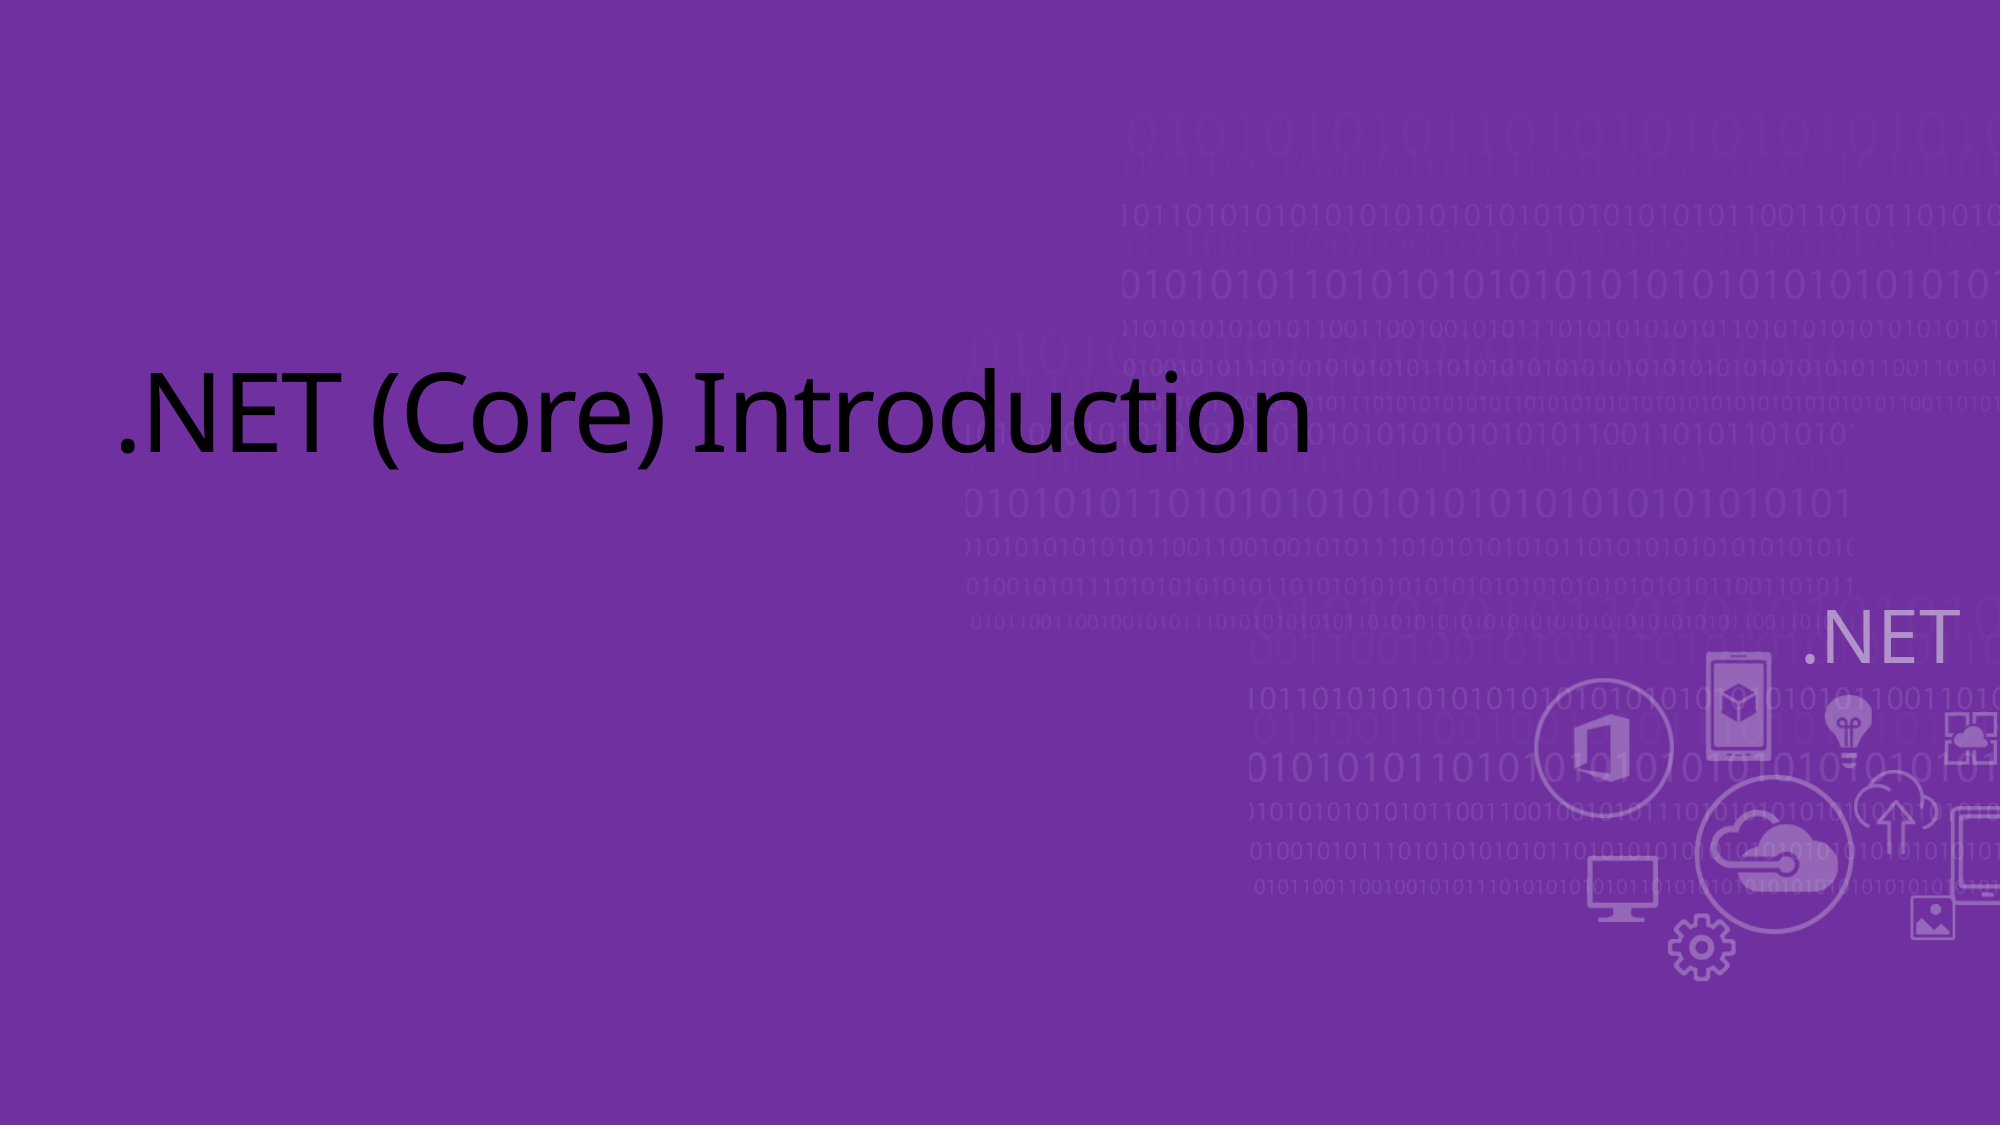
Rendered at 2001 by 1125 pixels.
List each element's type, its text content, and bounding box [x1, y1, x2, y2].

title .NET (Core) Introduction [89, 341, 1707, 636]
picture [495, 73, 2000, 1125]
